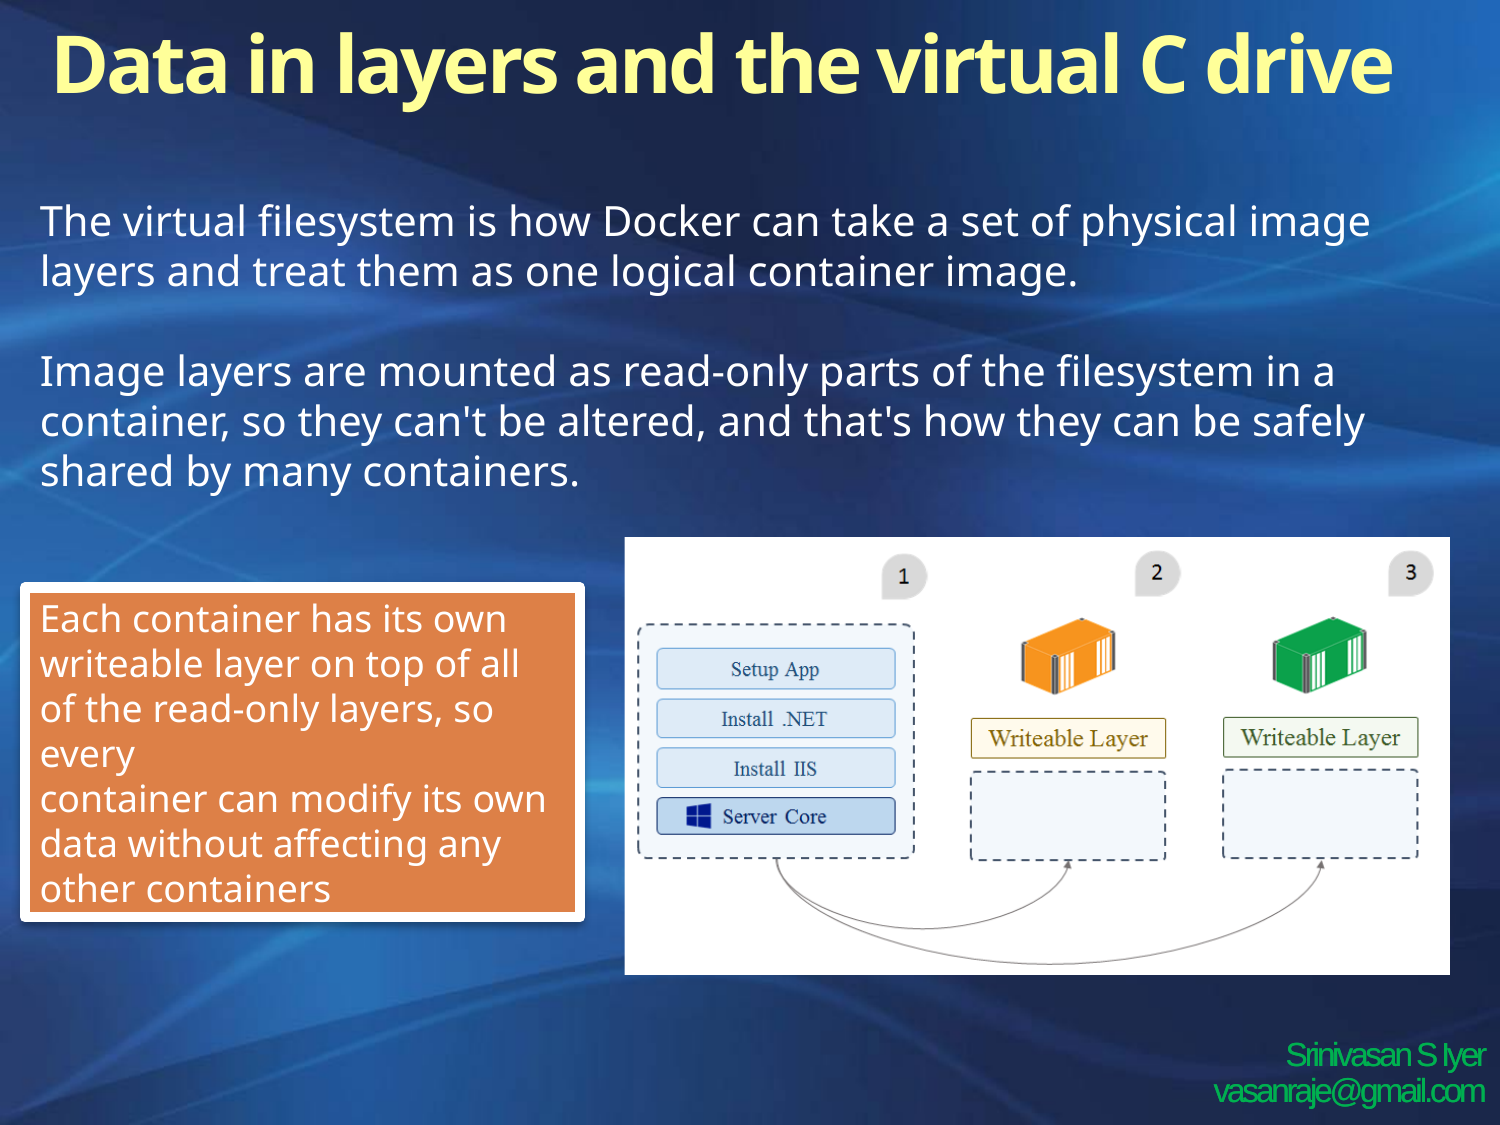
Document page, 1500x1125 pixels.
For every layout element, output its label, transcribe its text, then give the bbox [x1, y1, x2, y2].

text_box The virtual filesystem is how Docker can take a set of physical image layers and treat them as one logical container image. Image layers are mounted as read-only parts of the filesystem in a container, so they can't be altered, and that's how they can be safely shared by many containers. [24, 187, 1500, 503]
text_box Each container has its own writeable layer on top of all of the read-only layers, so every container can modify its own data without affecting any other containers [20, 582, 585, 922]
text_box Data in layers and the virtual C drive [50, 24, 1450, 187]
picture [0, 0, 1500, 1125]
